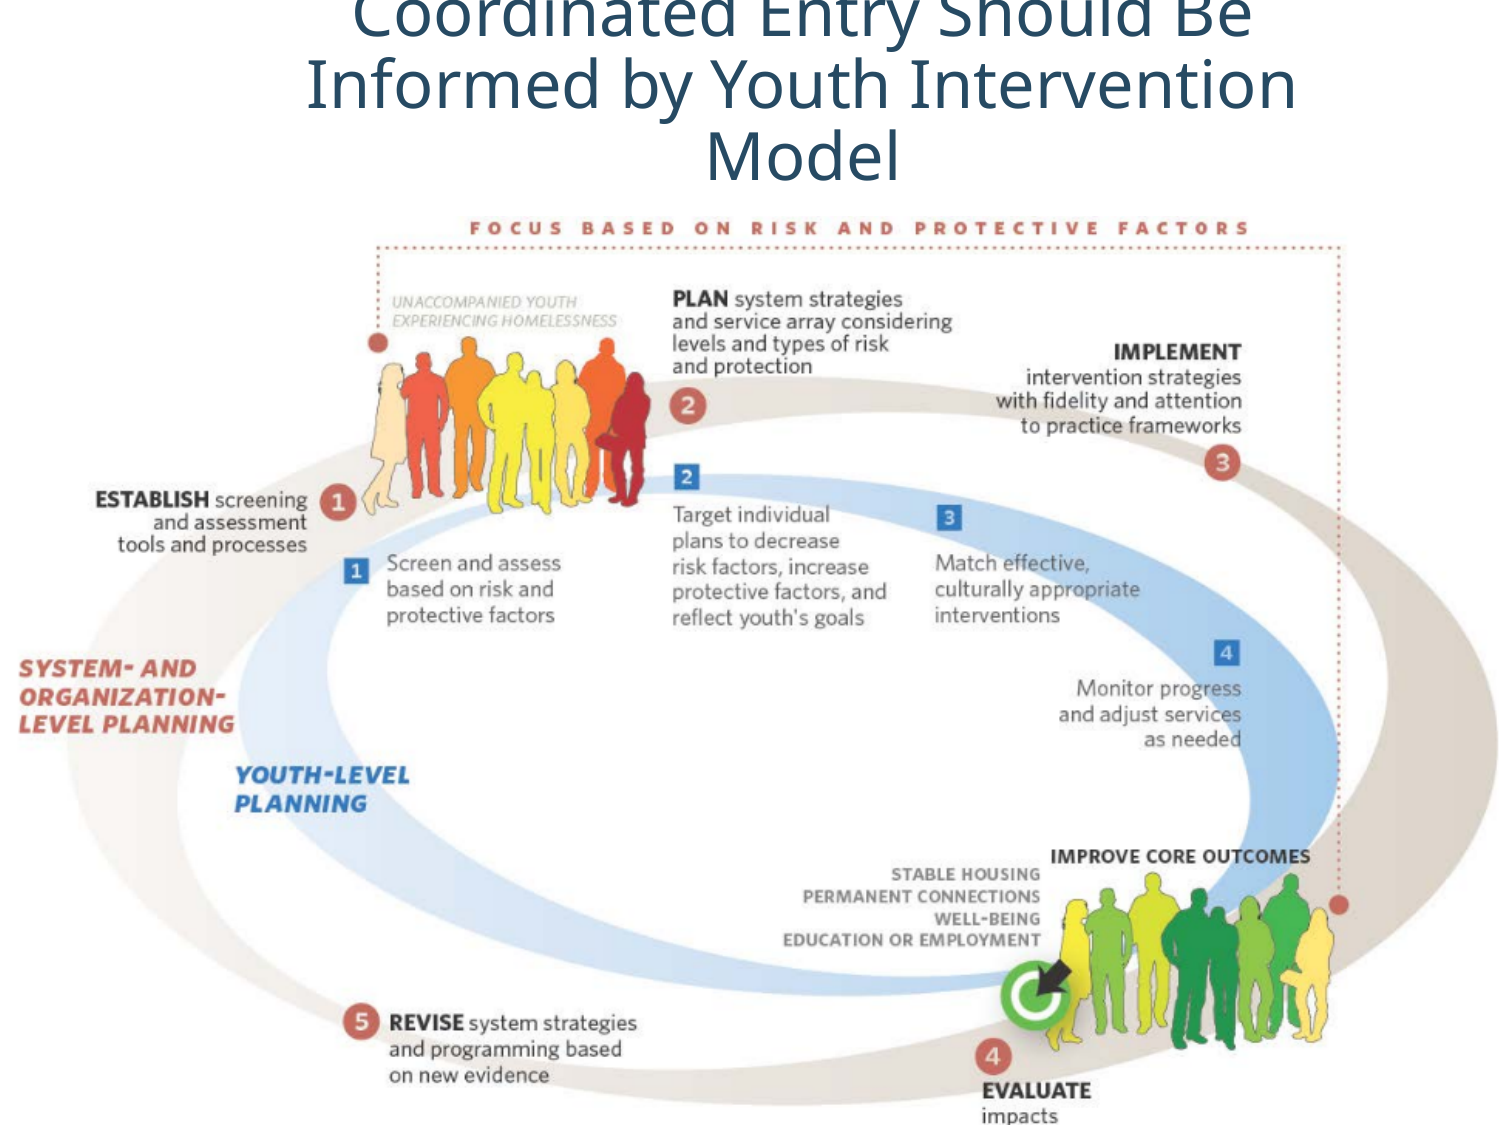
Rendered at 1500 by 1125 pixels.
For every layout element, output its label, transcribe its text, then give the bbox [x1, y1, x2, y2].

title Coordinated Entry Should Be Informed by Youth Intervention Model [187, 37, 1419, 203]
picture [0, 0, 1500, 1125]
